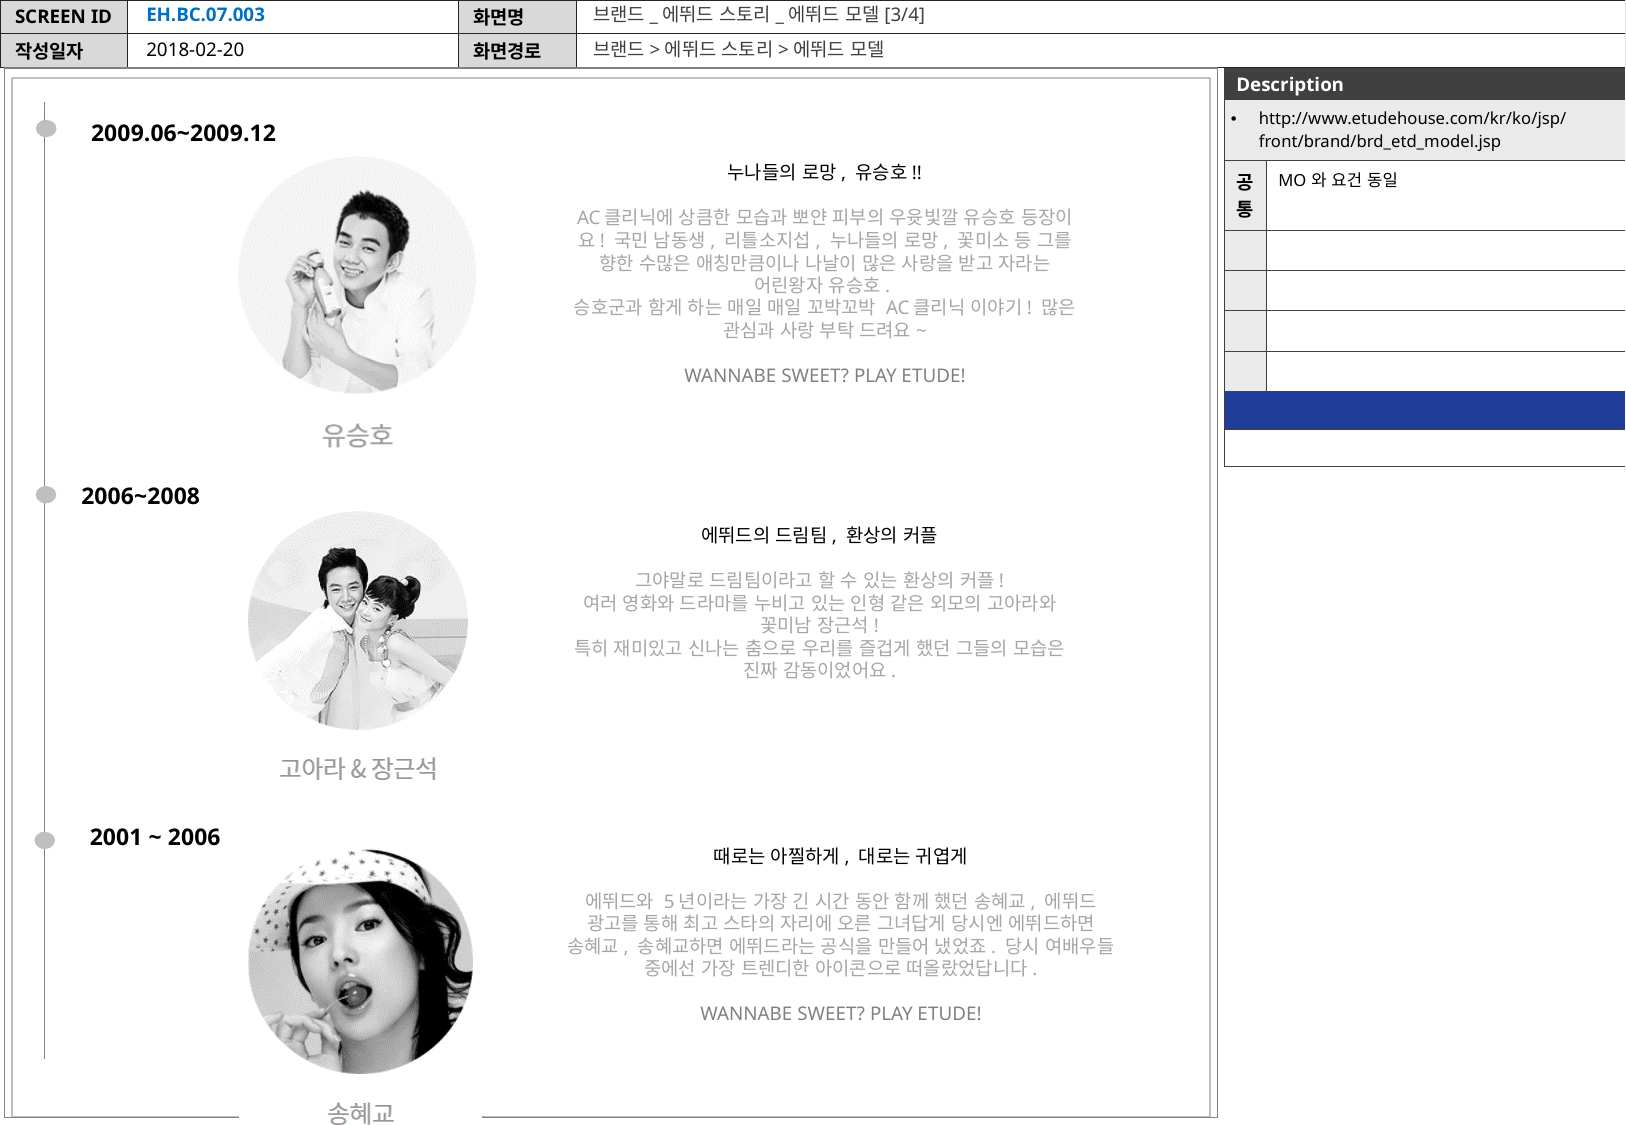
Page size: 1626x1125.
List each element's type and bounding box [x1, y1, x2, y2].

table_cell [1267, 311, 1625, 351]
table_header [1225, 69, 1625, 99]
table_cell [1225, 231, 1266, 270]
text_box [2, 36, 1220, 1119]
table_cell [1267, 352, 1625, 391]
table_cell [1225, 311, 1266, 351]
list [131, 2, 459, 32]
picture [238, 833, 482, 1125]
list [578, 2, 1618, 29]
table_cell [1225, 271, 1266, 310]
table_cell [1267, 231, 1625, 270]
table_cell [1225, 352, 1266, 391]
table_cell [1225, 161, 1266, 230]
table_cell [1225, 392, 1625, 429]
picture [234, 501, 478, 789]
table_cell [1267, 161, 1625, 230]
table_cell [1225, 100, 1625, 160]
table_cell [1225, 430, 1625, 466]
table_cell [1267, 271, 1625, 310]
picture [233, 153, 489, 459]
list [578, 36, 1618, 63]
